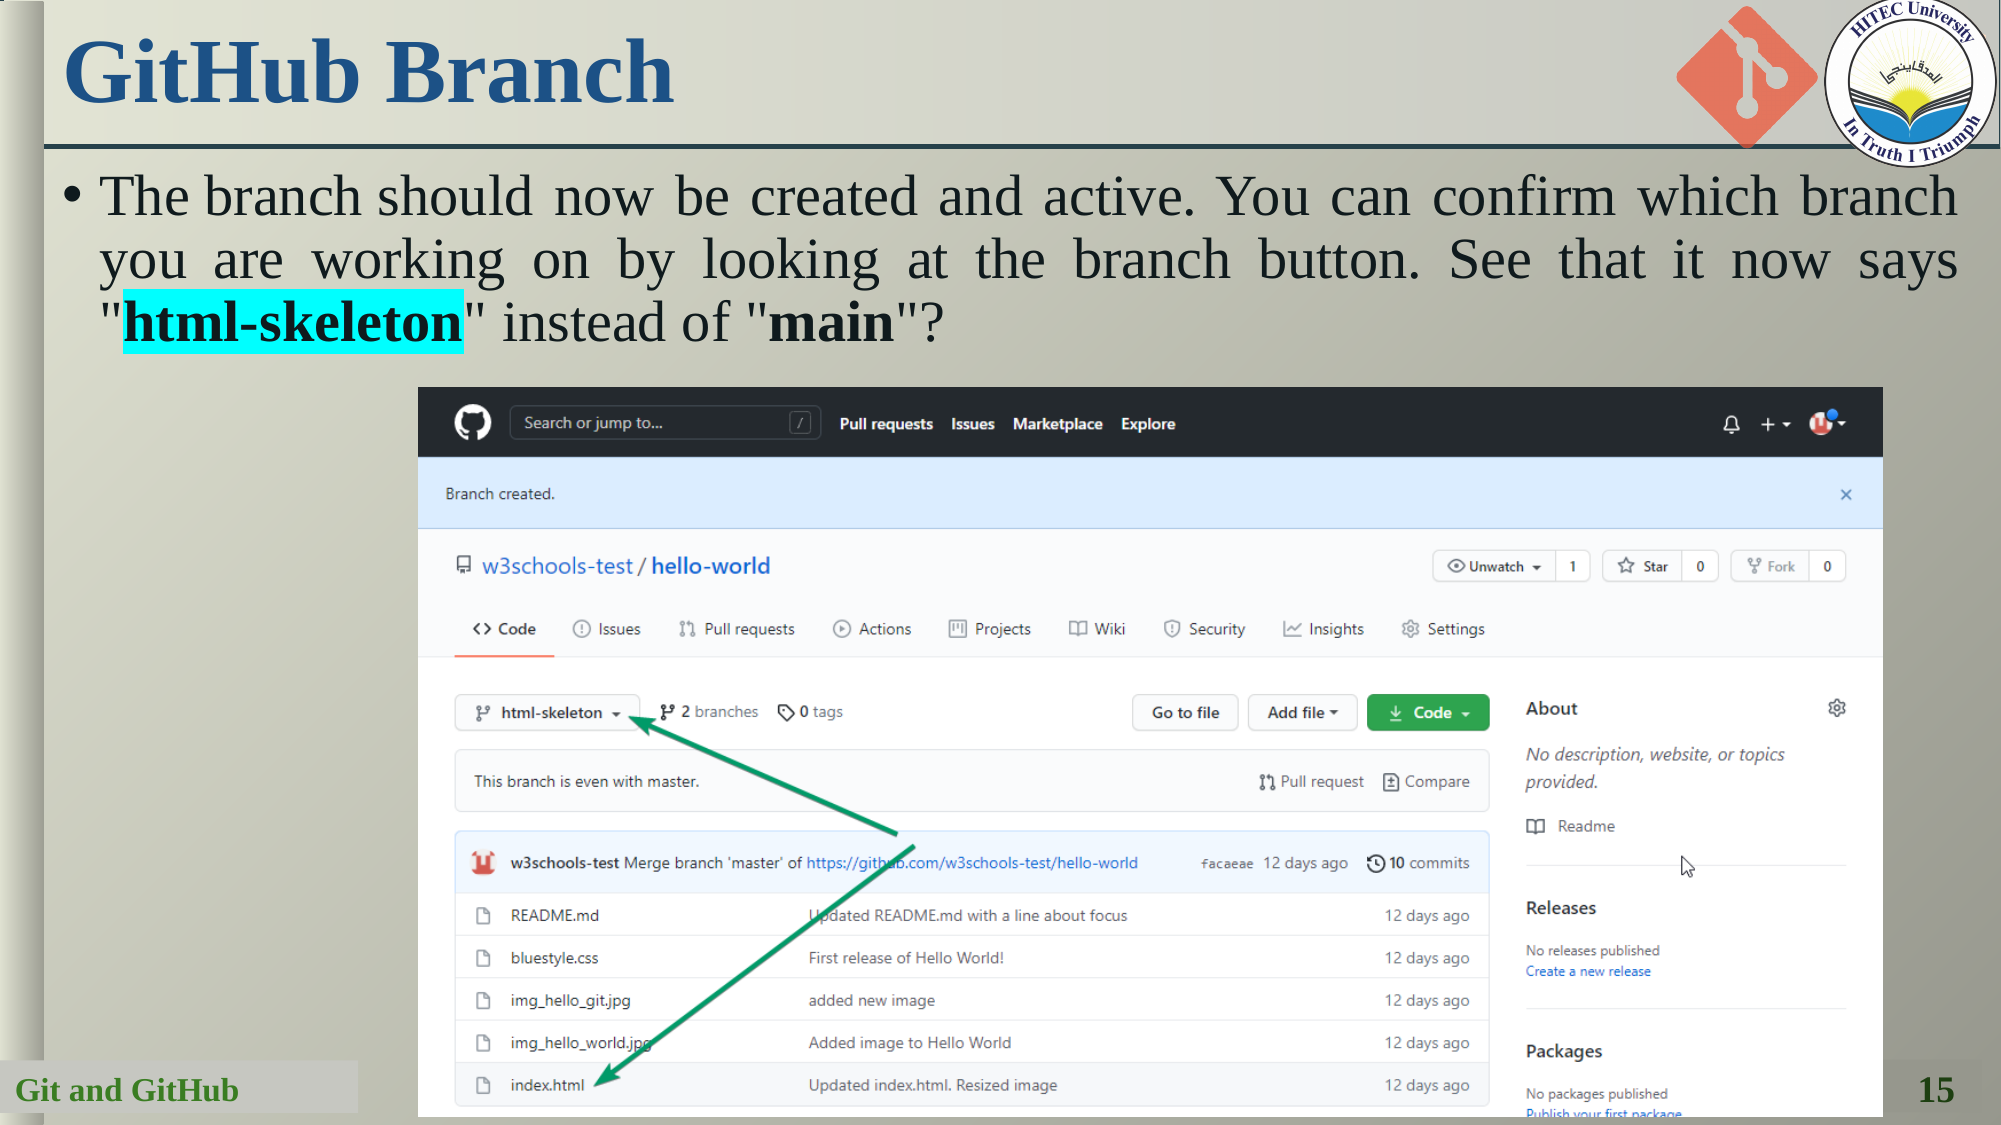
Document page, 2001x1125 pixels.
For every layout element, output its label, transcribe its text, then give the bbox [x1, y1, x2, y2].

picture [1824, 0, 1997, 168]
picture [417, 386, 1883, 1118]
picture [1672, 144, 1823, 149]
slide_number 15 [1883, 1057, 1970, 1118]
title GitHub Branch [47, 5, 1915, 141]
list The branch should now be created and active. You can confirm which branch you are working on by looking at the branch button. See that it now says "html-skeleton" instead of "main"? [47, 157, 1975, 1100]
